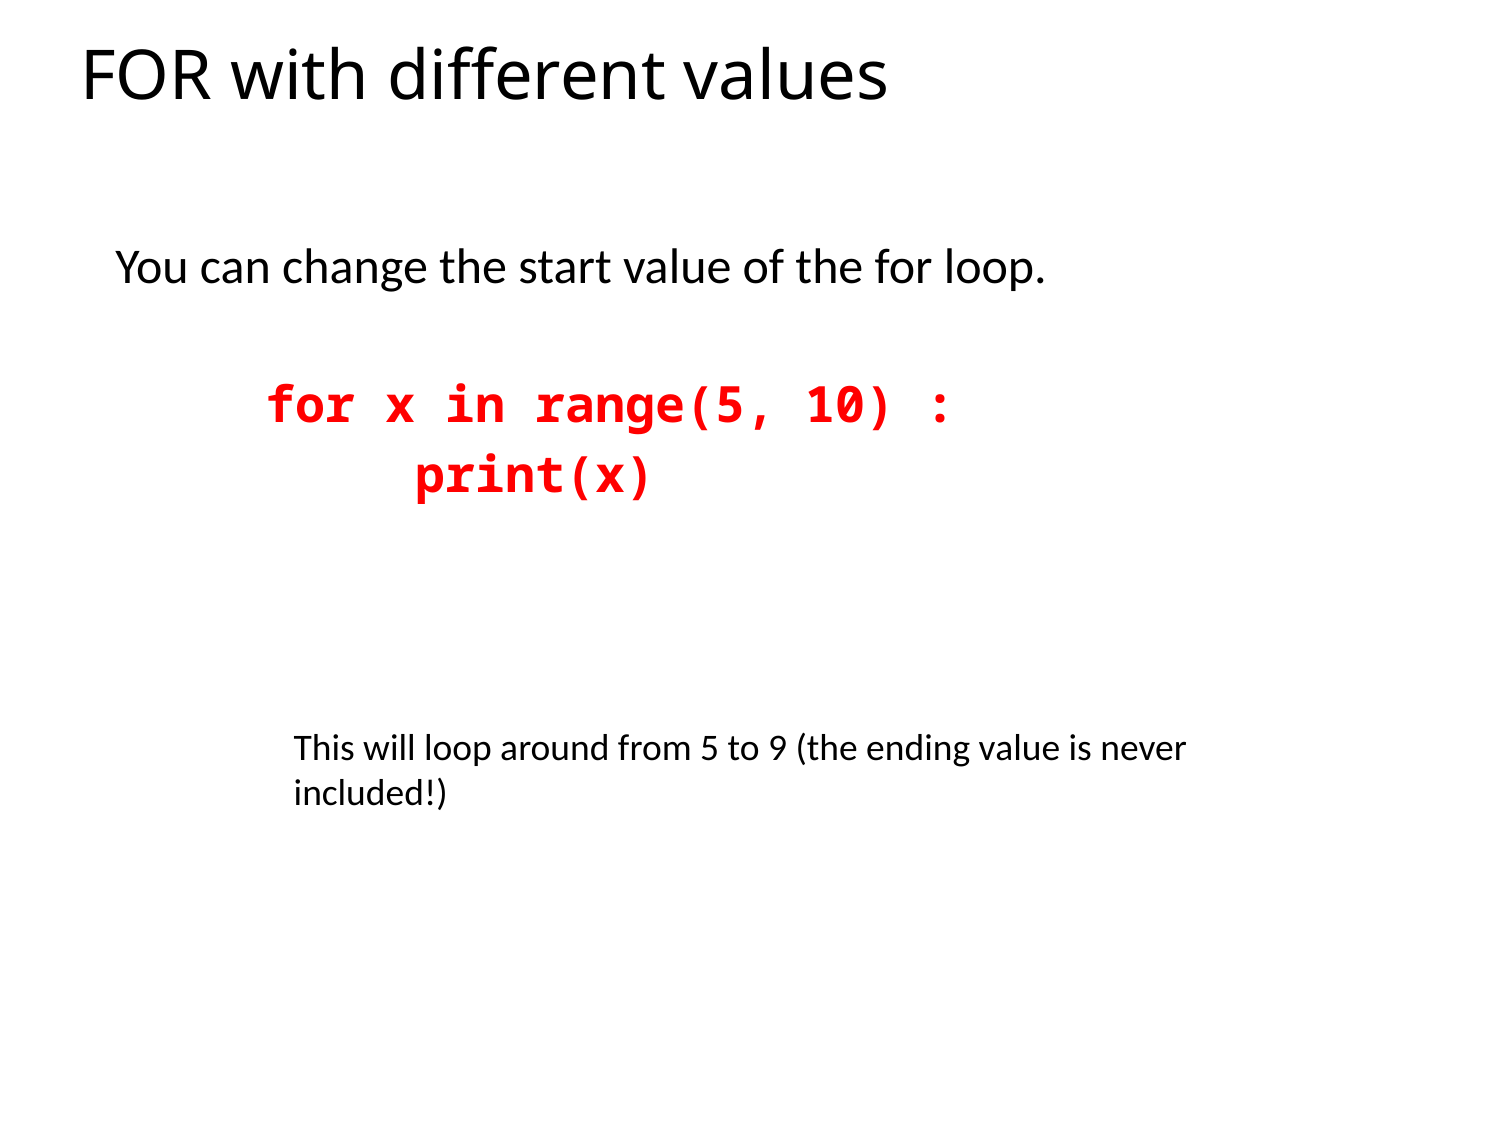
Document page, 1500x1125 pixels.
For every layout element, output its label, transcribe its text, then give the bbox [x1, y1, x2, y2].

text_box This will loop around from 5 to 9 (the ending value is never included!) [278, 715, 1221, 821]
list You can change the start value of the for loop. for x in range(5, 10) : print(x) [100, 232, 1451, 887]
title FOR with different values [64, 0, 1415, 172]
